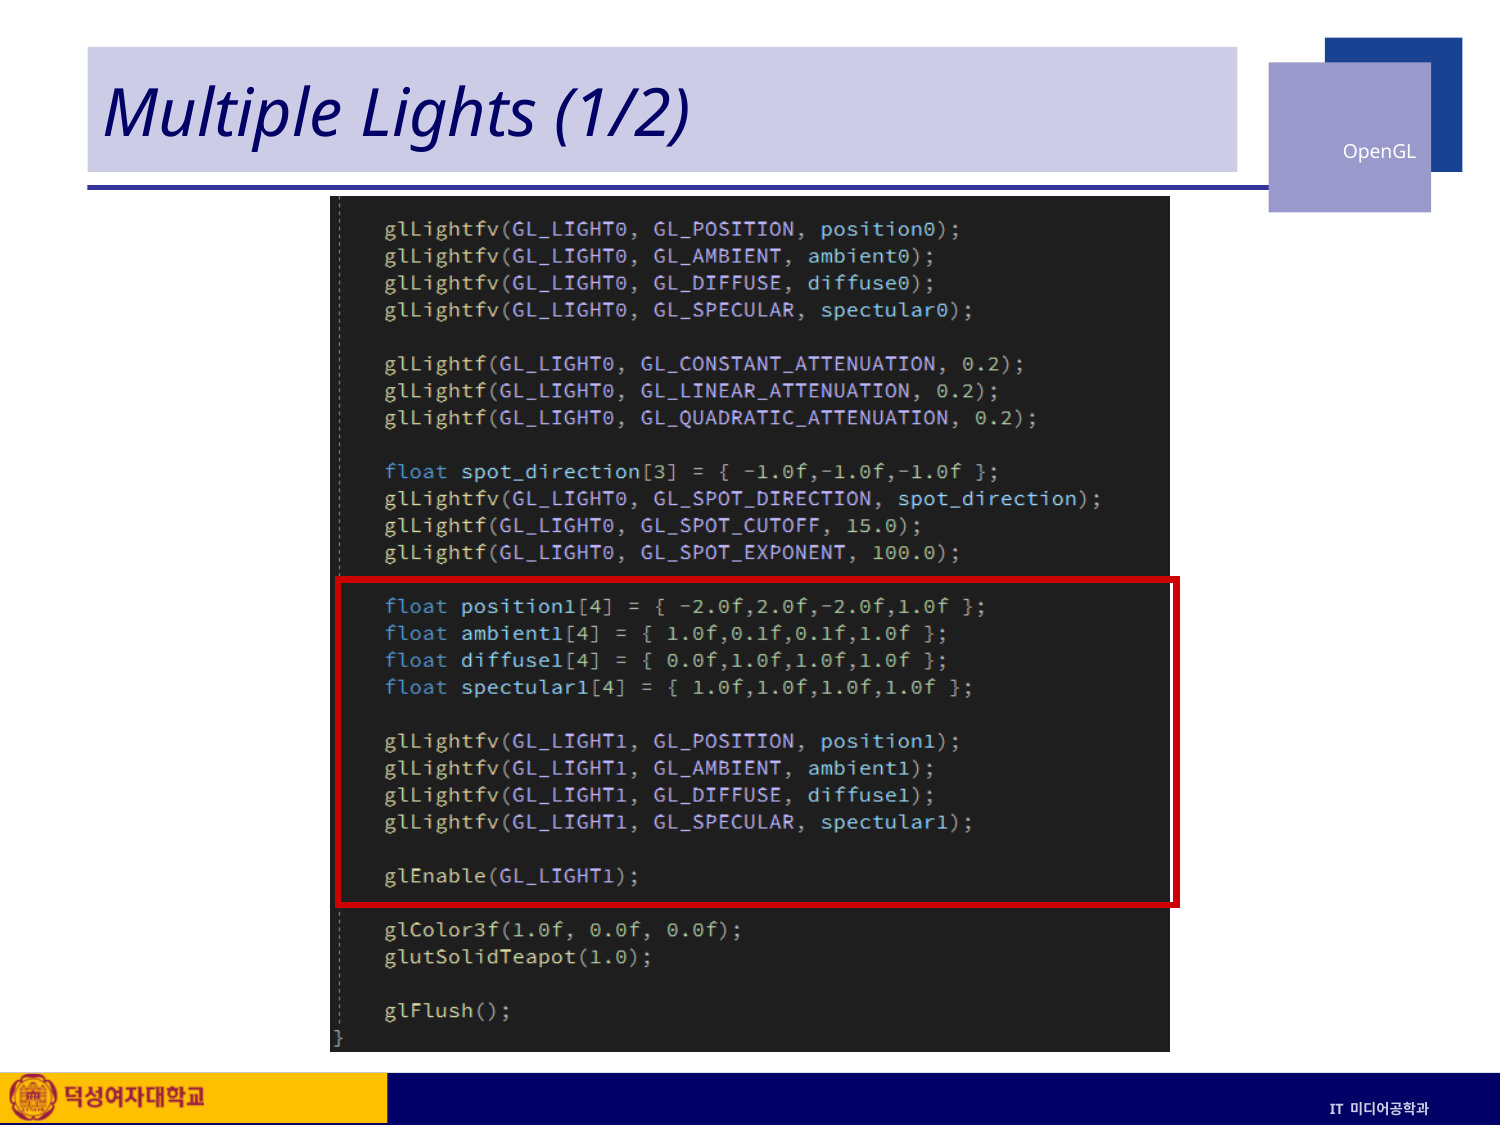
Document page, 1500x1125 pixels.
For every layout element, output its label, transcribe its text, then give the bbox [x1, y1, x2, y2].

picture [0, 1034, 228, 1125]
title Multiple Lights (1/2) [87, 46, 1238, 172]
picture [330, 195, 1170, 1052]
